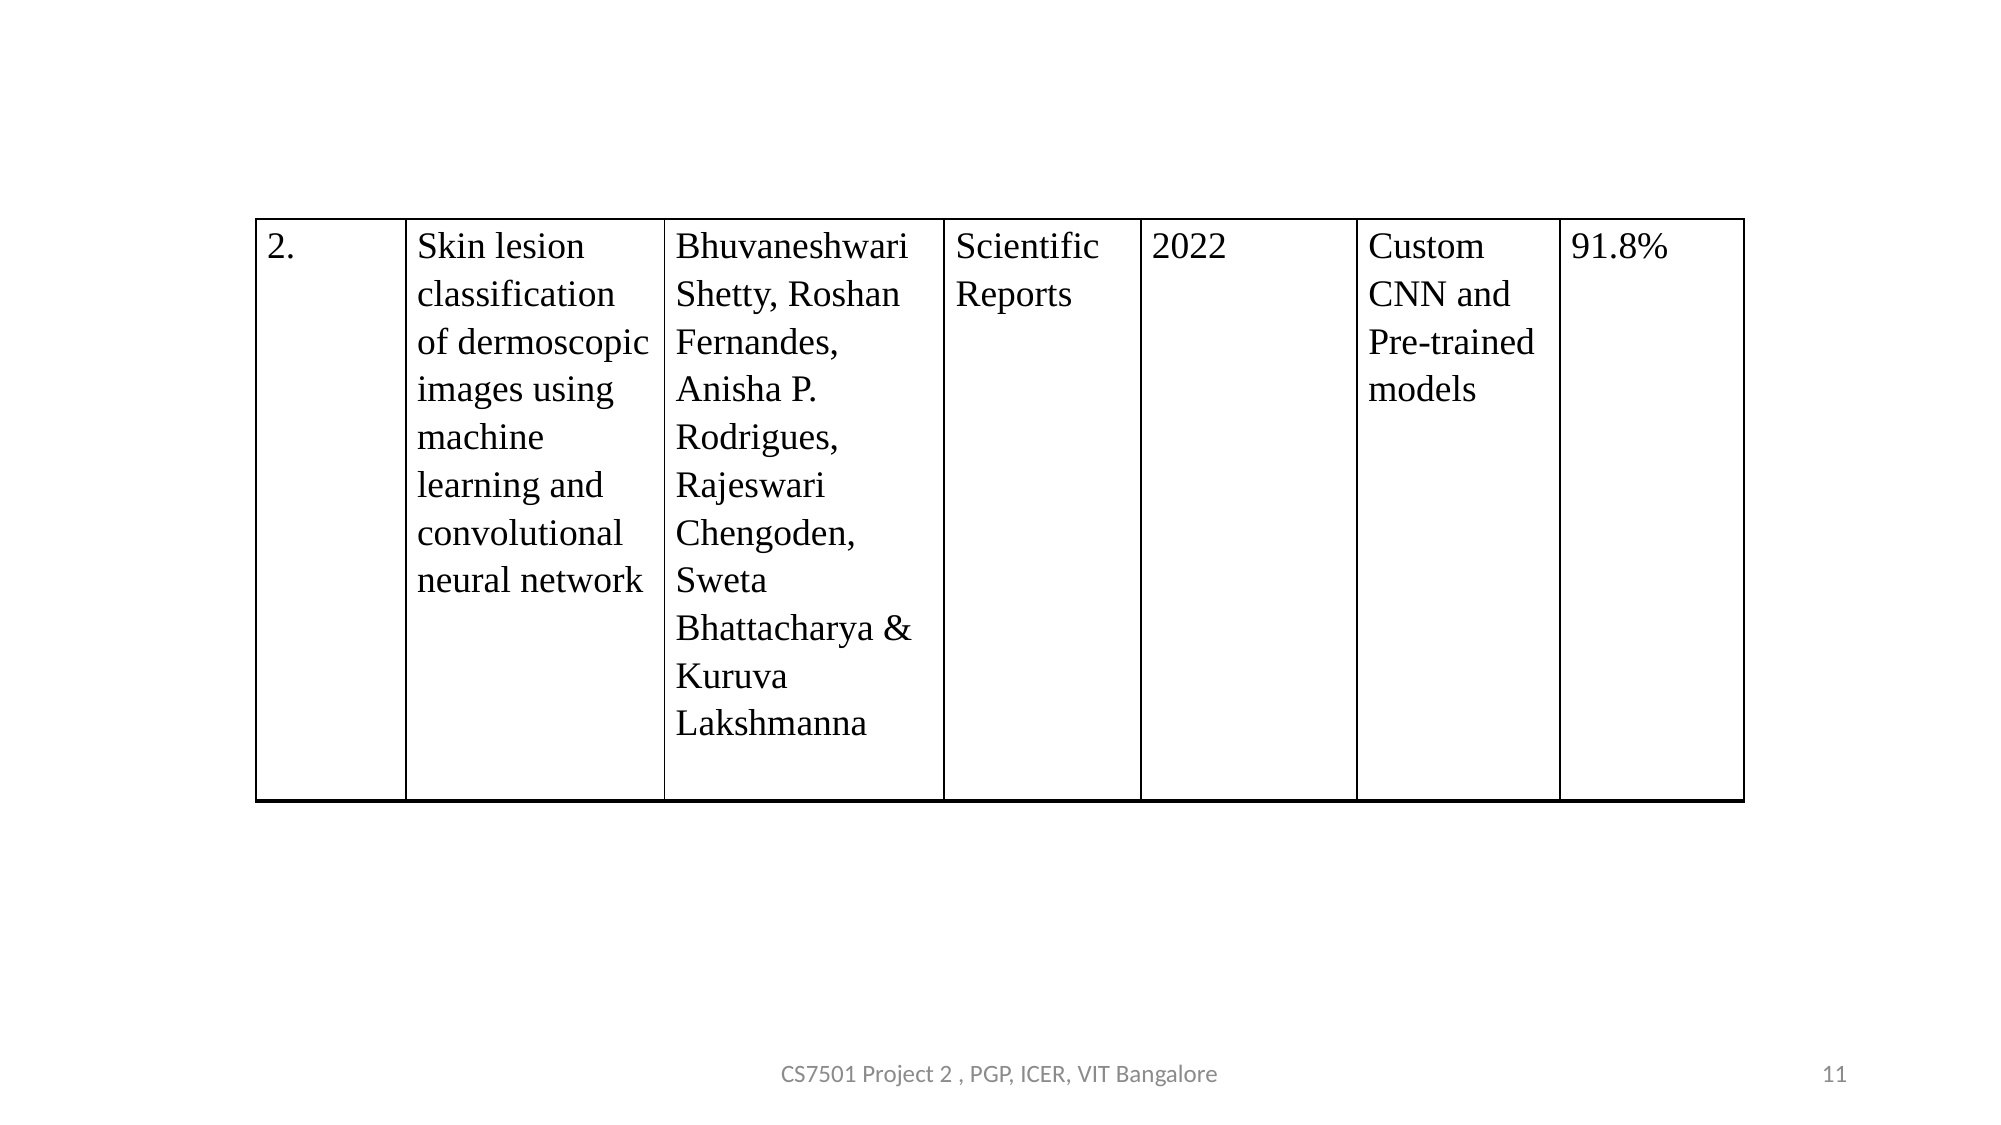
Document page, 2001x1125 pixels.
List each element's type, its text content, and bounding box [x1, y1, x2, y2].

slide_number 11 [1412, 1042, 1863, 1103]
table_header Scientific Reports [945, 220, 1140, 799]
table_header 2022 [1142, 220, 1356, 799]
table_header Skin lesion classification of dermoscopic images using machine learning and convolutional neural network [407, 220, 664, 799]
table_header 91.8% [1561, 220, 1743, 799]
table_header Custom CNN and Pre-trained models [1358, 220, 1559, 799]
footer CS7501 Project 2 , PGP, ICER, VIT Bangalore [662, 1042, 1338, 1103]
table_header 2. [257, 220, 405, 799]
table_header Bhuvaneshwari Shetty, Roshan Fernandes, Anisha P. Rodrigues, Rajeswari Chengoden, Sweta Bhattacharya & Kuruva Lakshmanna [665, 220, 943, 799]
